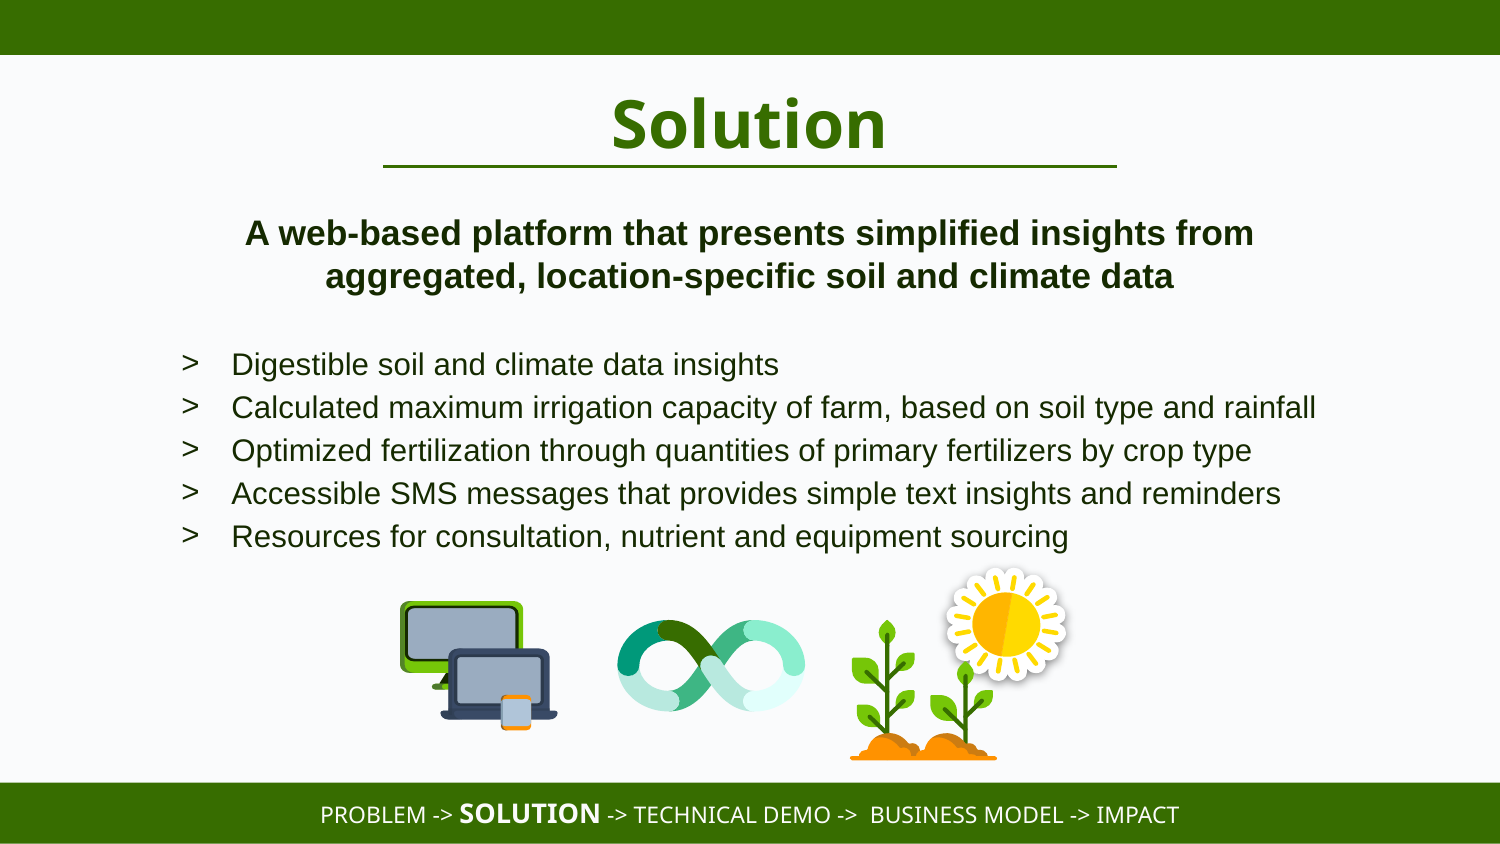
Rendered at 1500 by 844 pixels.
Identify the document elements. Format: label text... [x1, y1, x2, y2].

subtitle A web-based platform that presents simplified insights from aggregated, location-specific soil and climate data Digestible soil and climate data insights Calculated maximum irrigation capacity of farm, based on soil type and rainfall Optimized fertilization through quantities of primary fertilizers by crop type Accessible SMS messages that provides simple text insights and reminders Resources for consultation, nutrient and equipment sourcing [141, 195, 1359, 565]
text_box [849, 619, 998, 761]
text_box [617, 619, 806, 712]
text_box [951, 572, 1061, 676]
title Solution [328, 71, 1172, 177]
subtitle [0, 0, 1500, 55]
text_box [399, 600, 558, 731]
subtitle PROBLEM -> SOLUTION -> TECHNICAL DEMO -> BUSINESS MODEL -> IMPACT [0, 782, 1500, 844]
